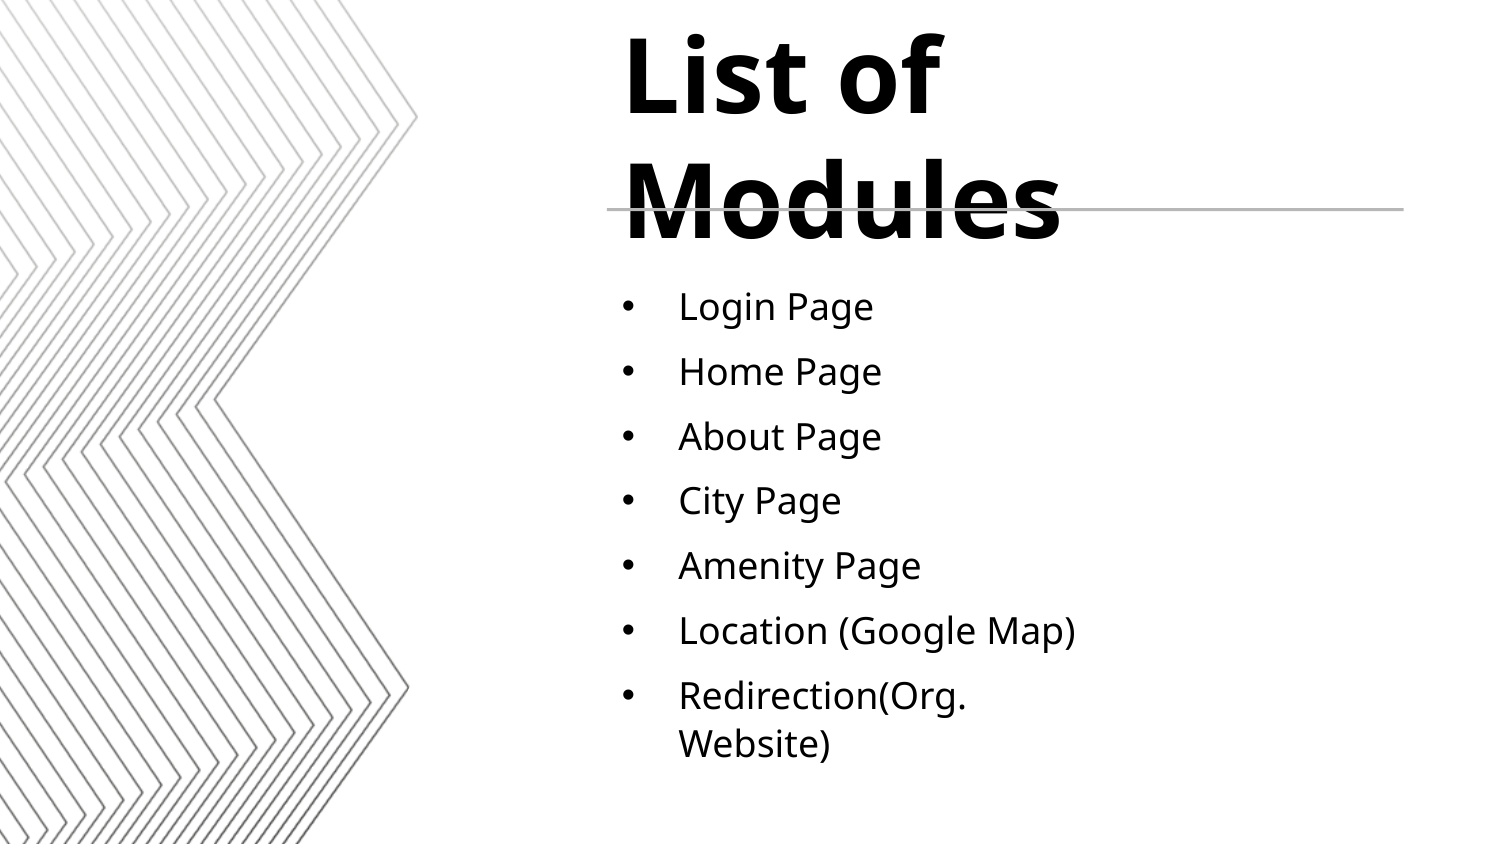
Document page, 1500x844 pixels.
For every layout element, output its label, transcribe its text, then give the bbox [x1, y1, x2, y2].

picture [0, 0, 669, 844]
title List of Modules [606, 59, 1404, 208]
subtitle Login Page Home Page About Page City Page Amenity Page Location (Google Map) Redirection(Org. Website) [606, 264, 1140, 785]
